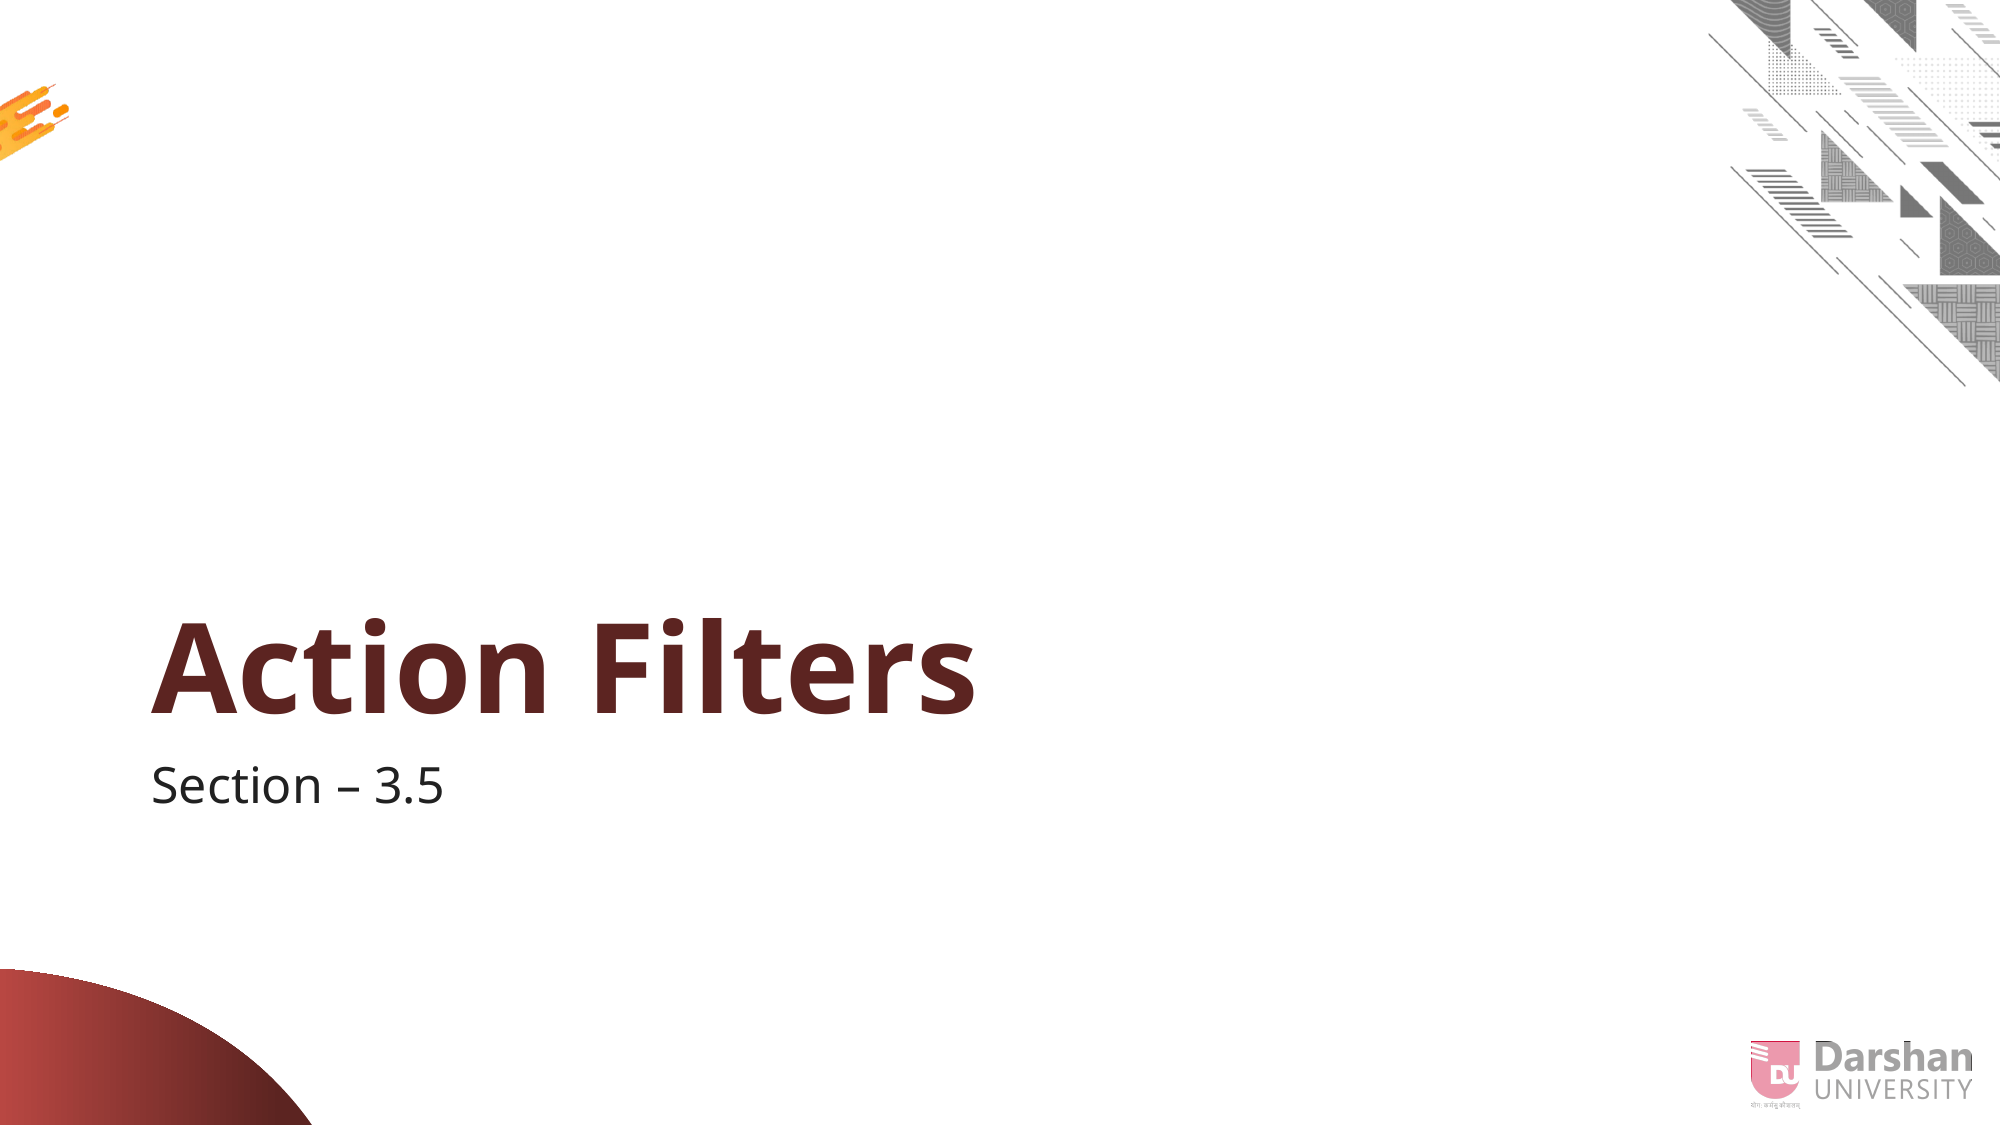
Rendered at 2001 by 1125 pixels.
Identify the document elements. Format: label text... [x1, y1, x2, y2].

list Section – 3.5 [136, 752, 1862, 999]
title Action Filters [136, 280, 1862, 749]
picture [0, 65, 90, 193]
